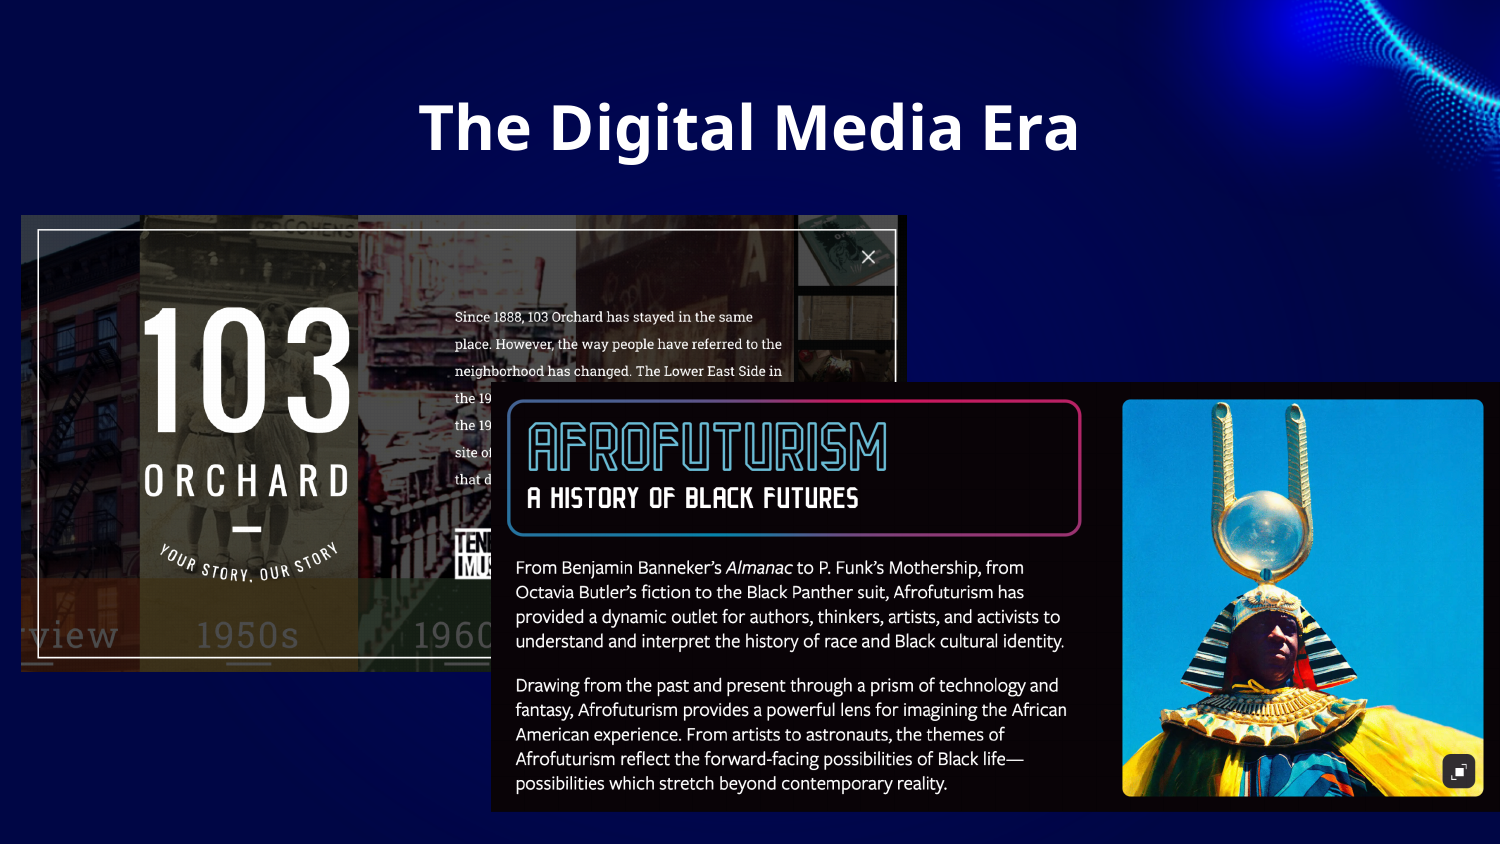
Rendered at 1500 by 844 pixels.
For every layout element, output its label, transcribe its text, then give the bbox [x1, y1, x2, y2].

title The Digital Media Era [118, 72, 1382, 167]
picture [0, 0, 1500, 844]
